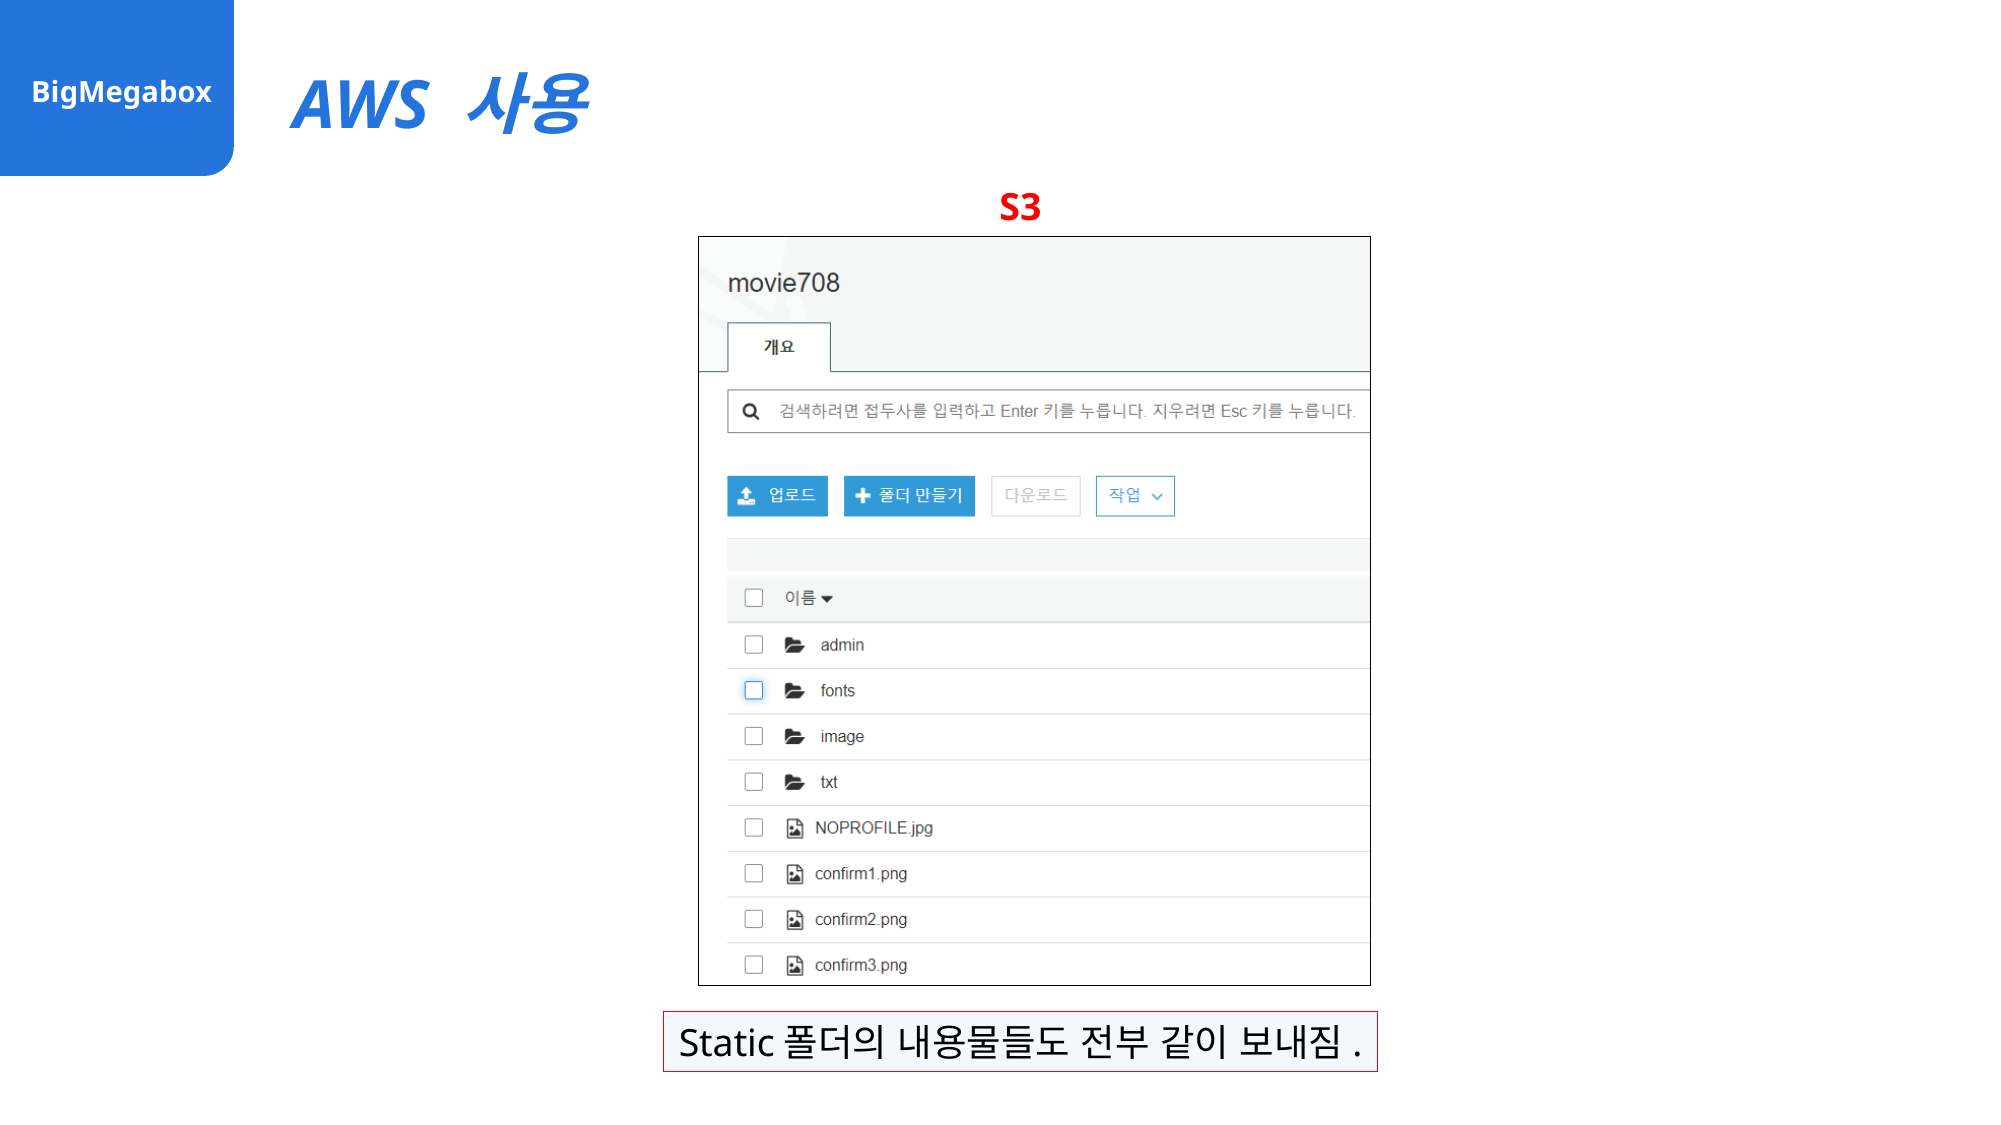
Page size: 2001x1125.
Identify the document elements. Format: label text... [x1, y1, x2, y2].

text_box AWS 사용 [278, 13, 1279, 149]
text_box Static폴더의 내용물들도 전부 같이 보내짐. [663, 1011, 1378, 1072]
text_box S3 [984, 175, 1057, 236]
picture [697, 236, 1371, 986]
text_box [0, 0, 235, 177]
text_box BigMegabox [16, 66, 227, 116]
